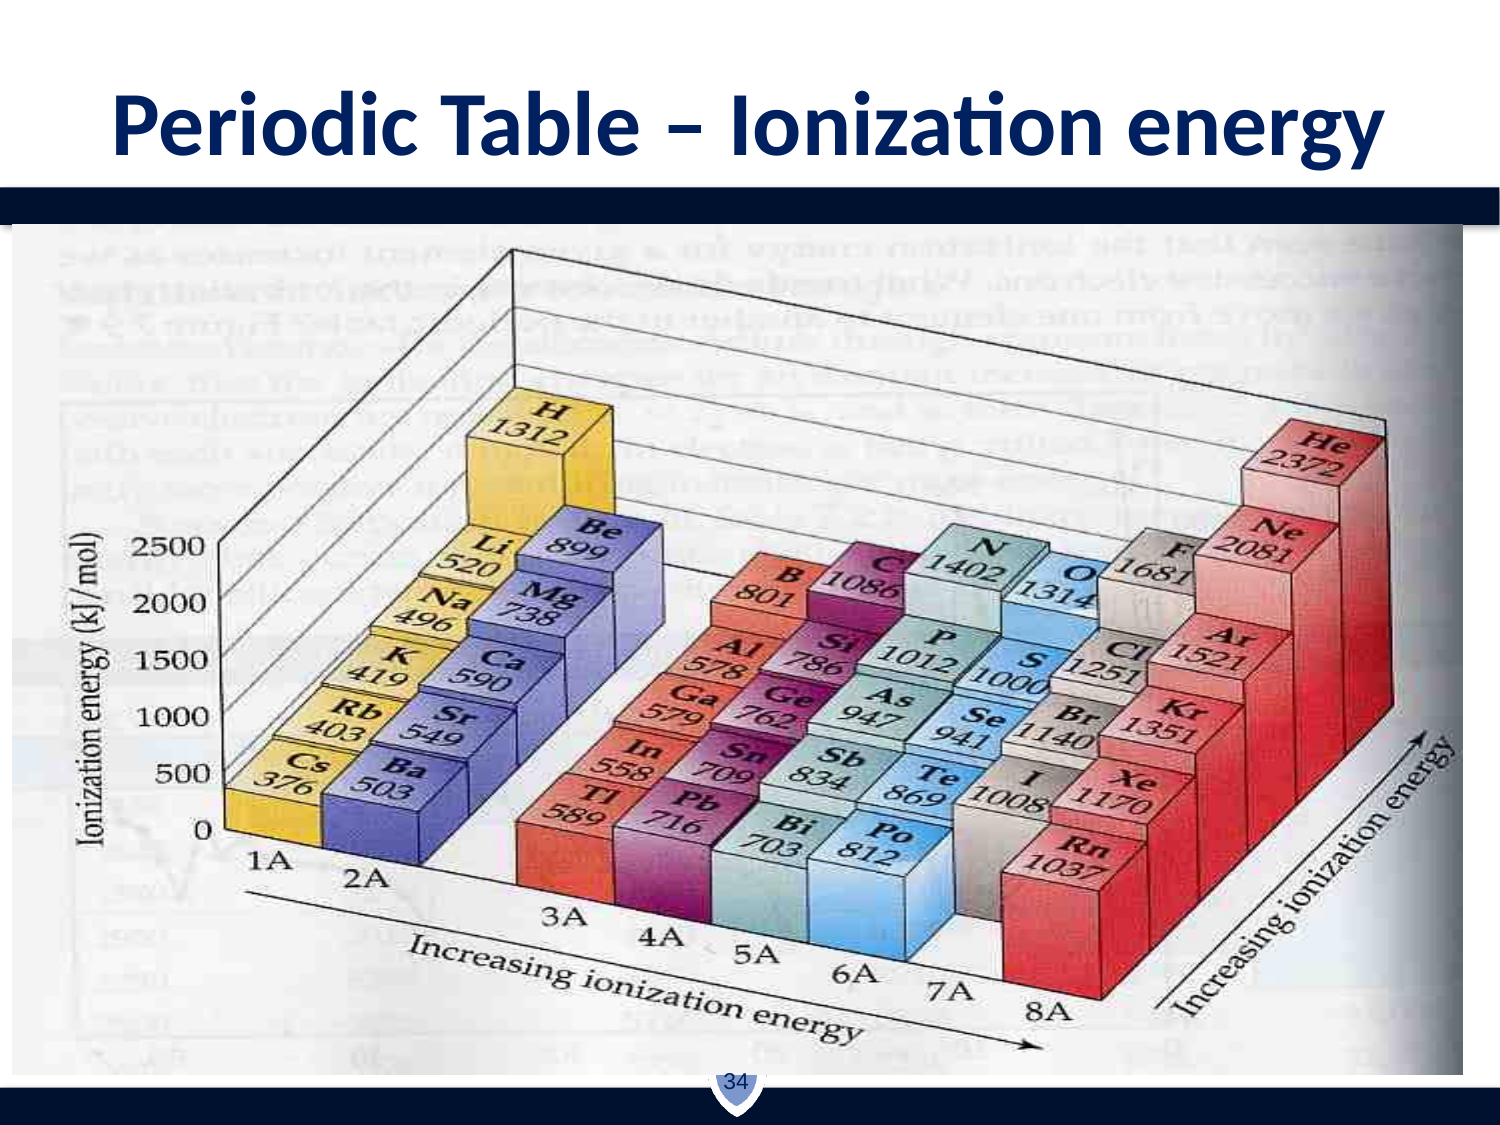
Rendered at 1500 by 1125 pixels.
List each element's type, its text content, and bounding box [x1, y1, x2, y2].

title Periodic Table – Ionization energy [75, 24, 1425, 213]
picture [706, 1110, 767, 1117]
slide_number 34 [704, 1085, 768, 1110]
picture [12, 224, 1463, 1076]
